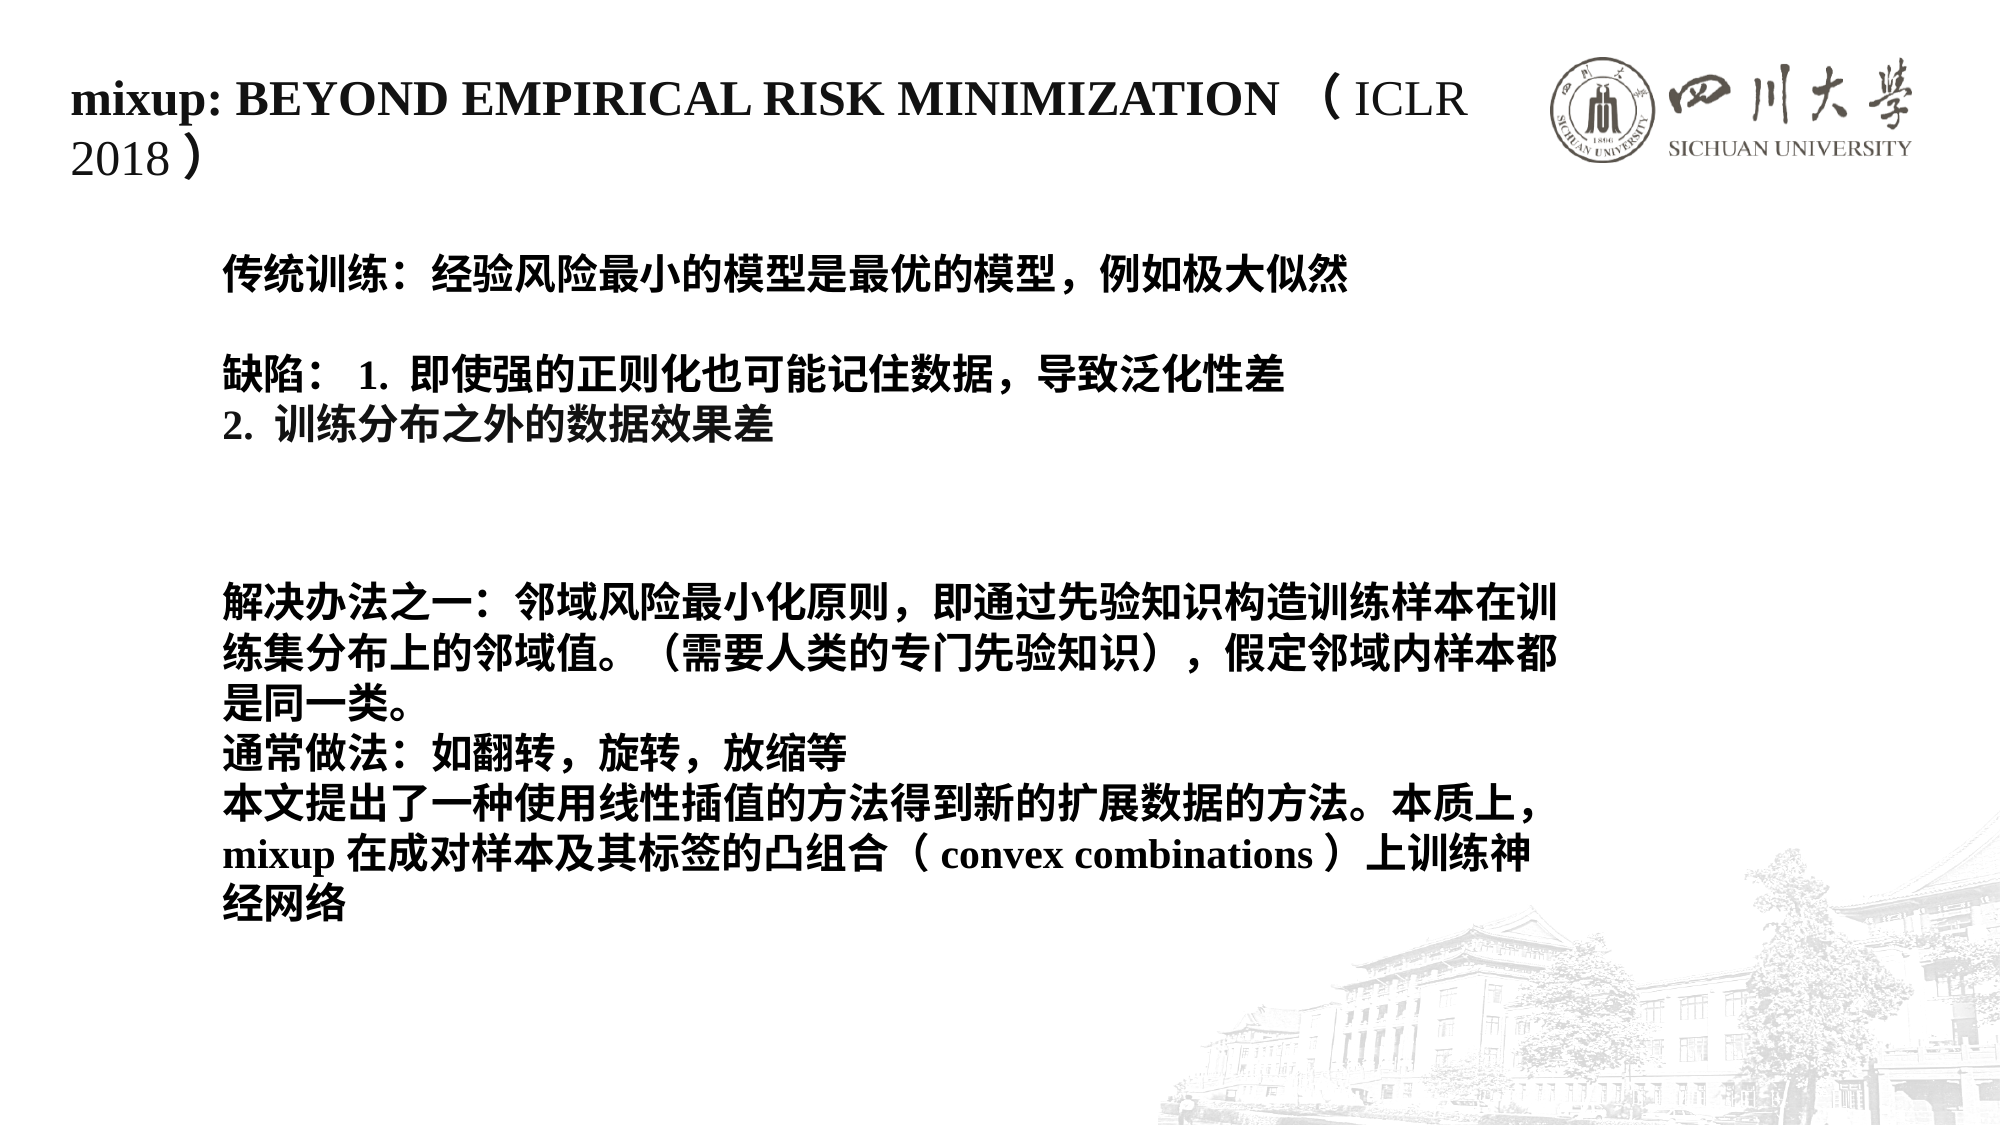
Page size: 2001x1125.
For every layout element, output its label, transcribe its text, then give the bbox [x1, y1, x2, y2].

picture [1550, 57, 1912, 163]
text_box mixup: BEYOND EMPIRICAL RISK MINIMIZATION（ICLR 2018） [55, 57, 1518, 193]
text_box 解决办法之一：邻域风险最小化原则，即通过先验知识构造训练样本在训练集分布上的邻域值。（需要人类的专门先验知识），假定邻域内样本都是同一类。 通常做法：如翻转，旋转，放缩等 本文提出了一种使用线性插值的方法得到新的扩展数据的方法。本质上，mixup在成对样本及其标签的凸组合（convex combinations）上训练神经网络 [207, 568, 1574, 934]
text_box 传统训练：经验风险最小的模型是最优的模型，例如极大似然 缺陷：1. 即使强的正则化也可能记住数据，导致泛化性差 2. 训练分布之外的数据效果差 [207, 240, 1948, 456]
picture [1158, 752, 2000, 1125]
